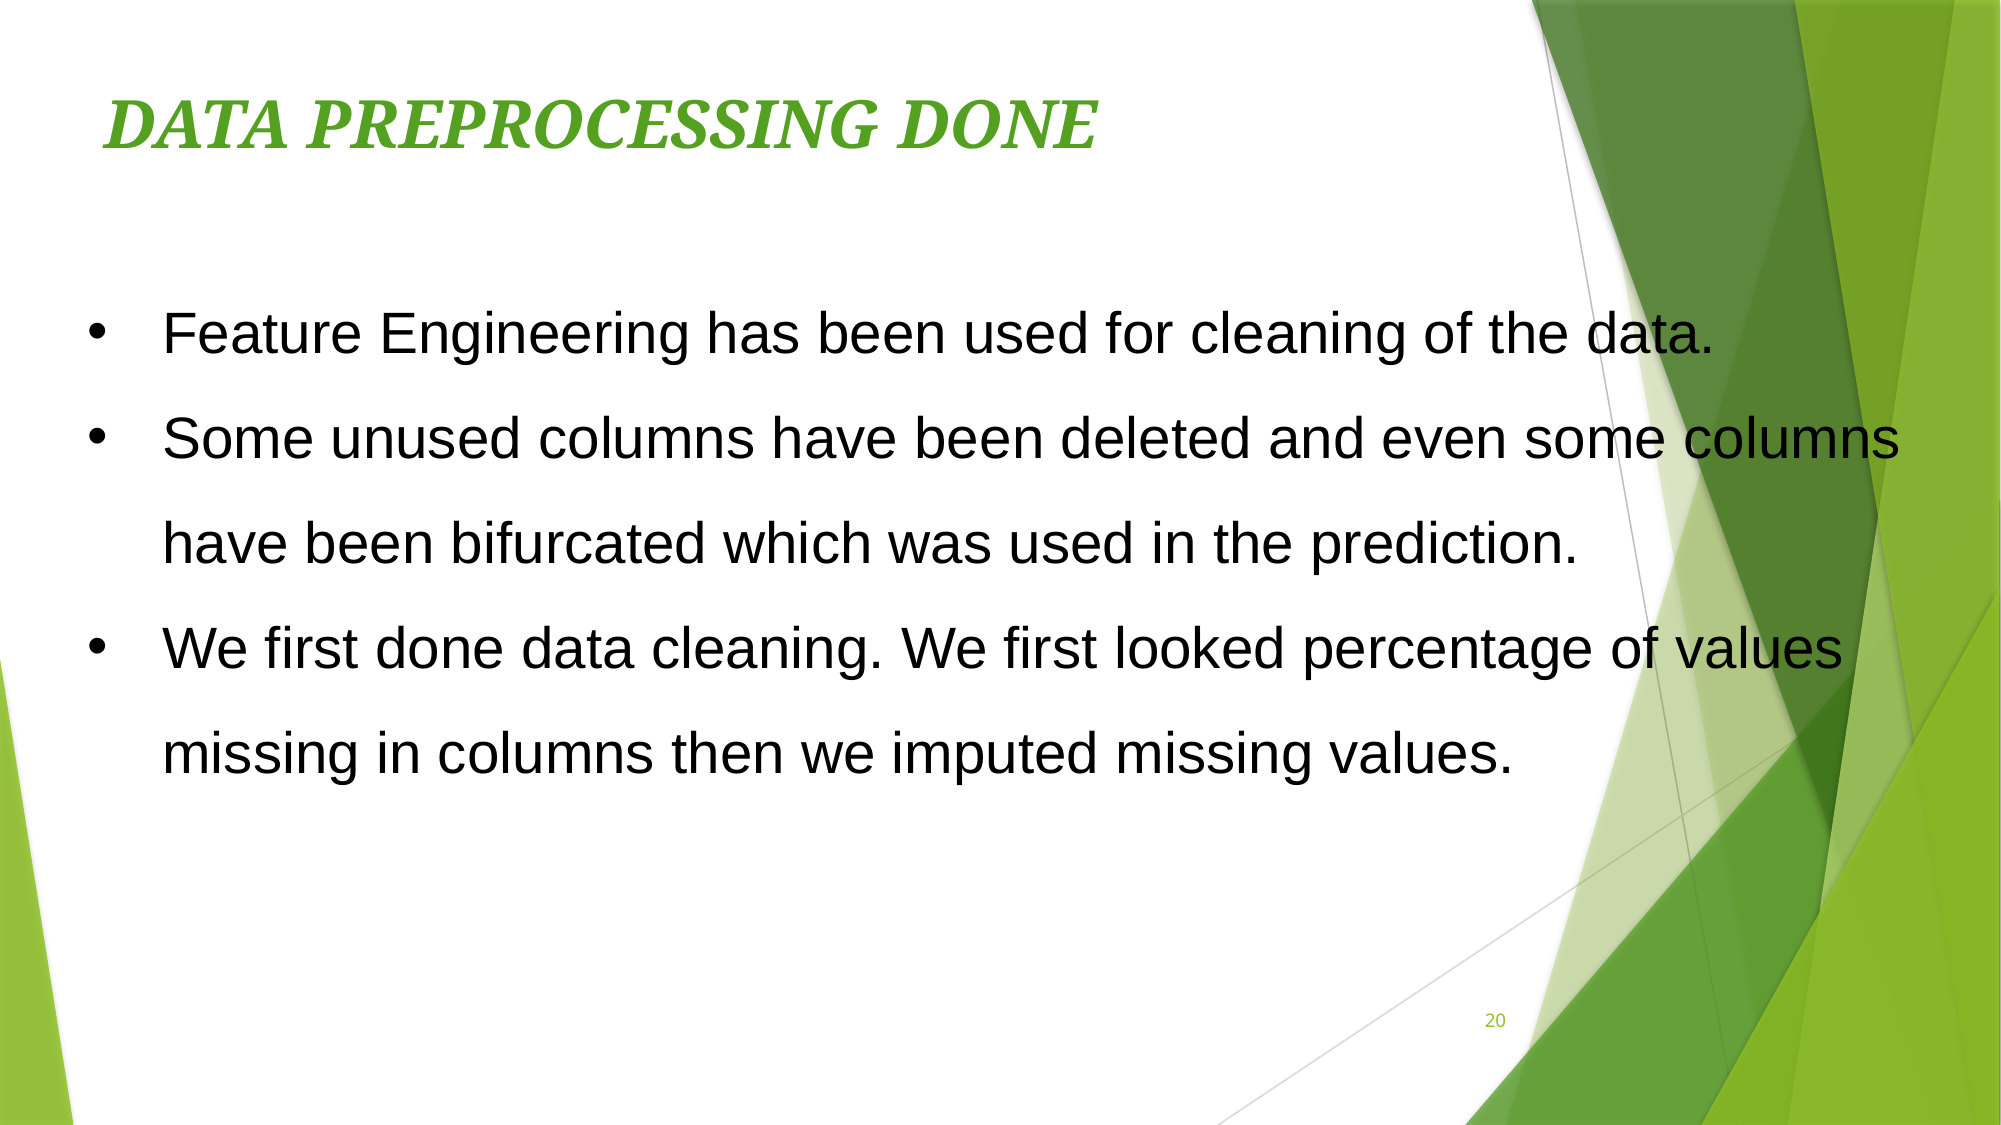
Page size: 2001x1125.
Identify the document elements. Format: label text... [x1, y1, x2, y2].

text_box DATA PREPROCESSING DONE [89, 74, 1673, 170]
slide_number 20 [1409, 991, 1522, 1051]
text_box Feature Engineering has been used for cleaning of the data. Some unused columns have been deleted and even some columns have been bifurcated which was used in the prediction. We first done data cleaning. We first looked percentage of values missing in columns then we imputed missing values. [72, 253, 1929, 793]
